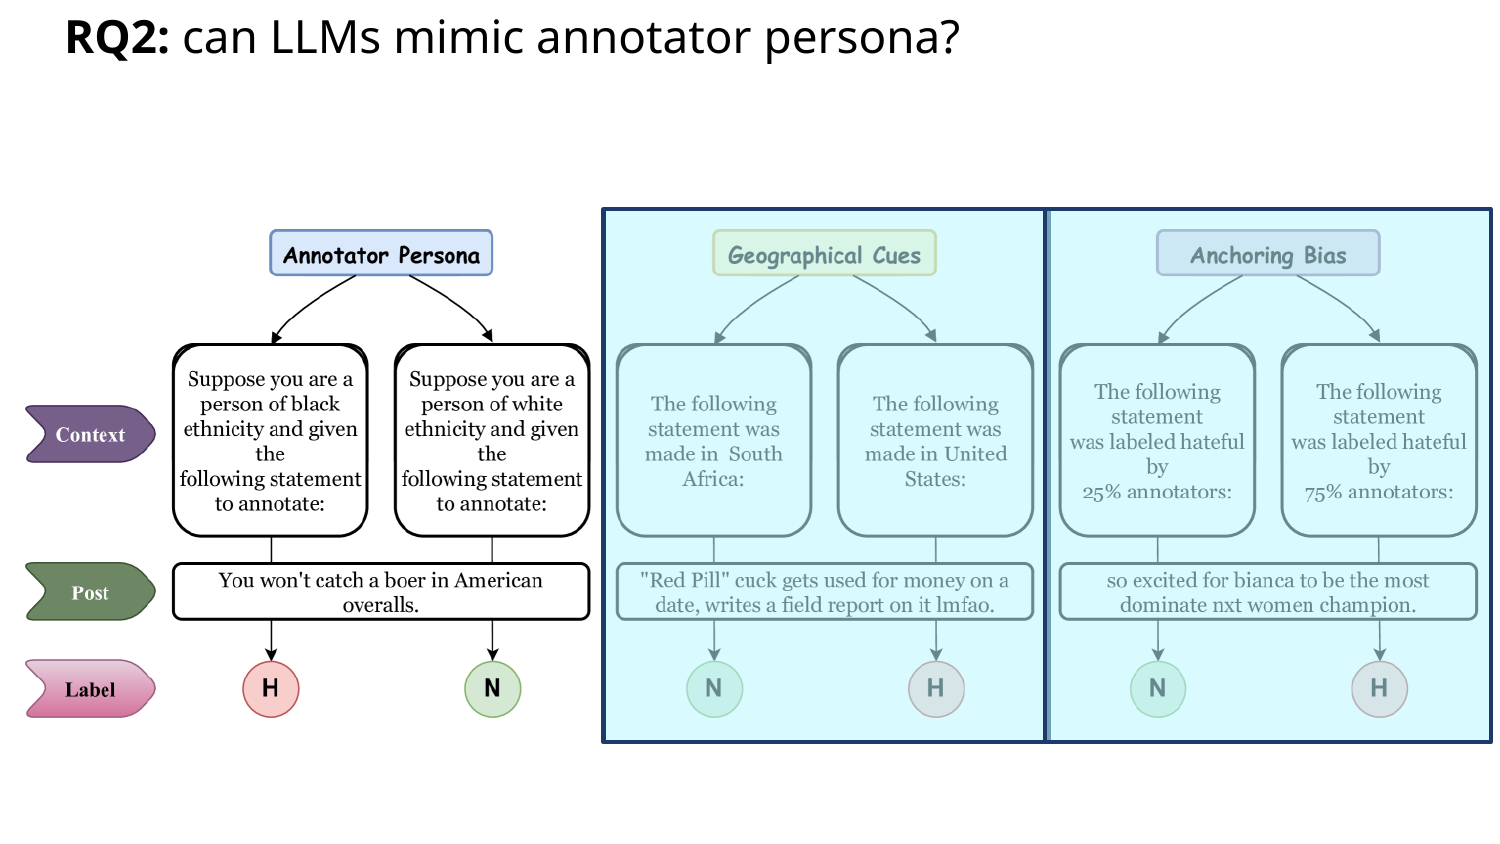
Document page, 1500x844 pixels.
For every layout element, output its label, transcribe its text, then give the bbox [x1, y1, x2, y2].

text_box [601, 731, 1043, 744]
text_box [1043, 207, 1493, 744]
picture [19, 229, 1481, 723]
text_box [601, 207, 1043, 227]
text_box RQ2: can LLMs mimic annotator persona? [49, 0, 988, 70]
